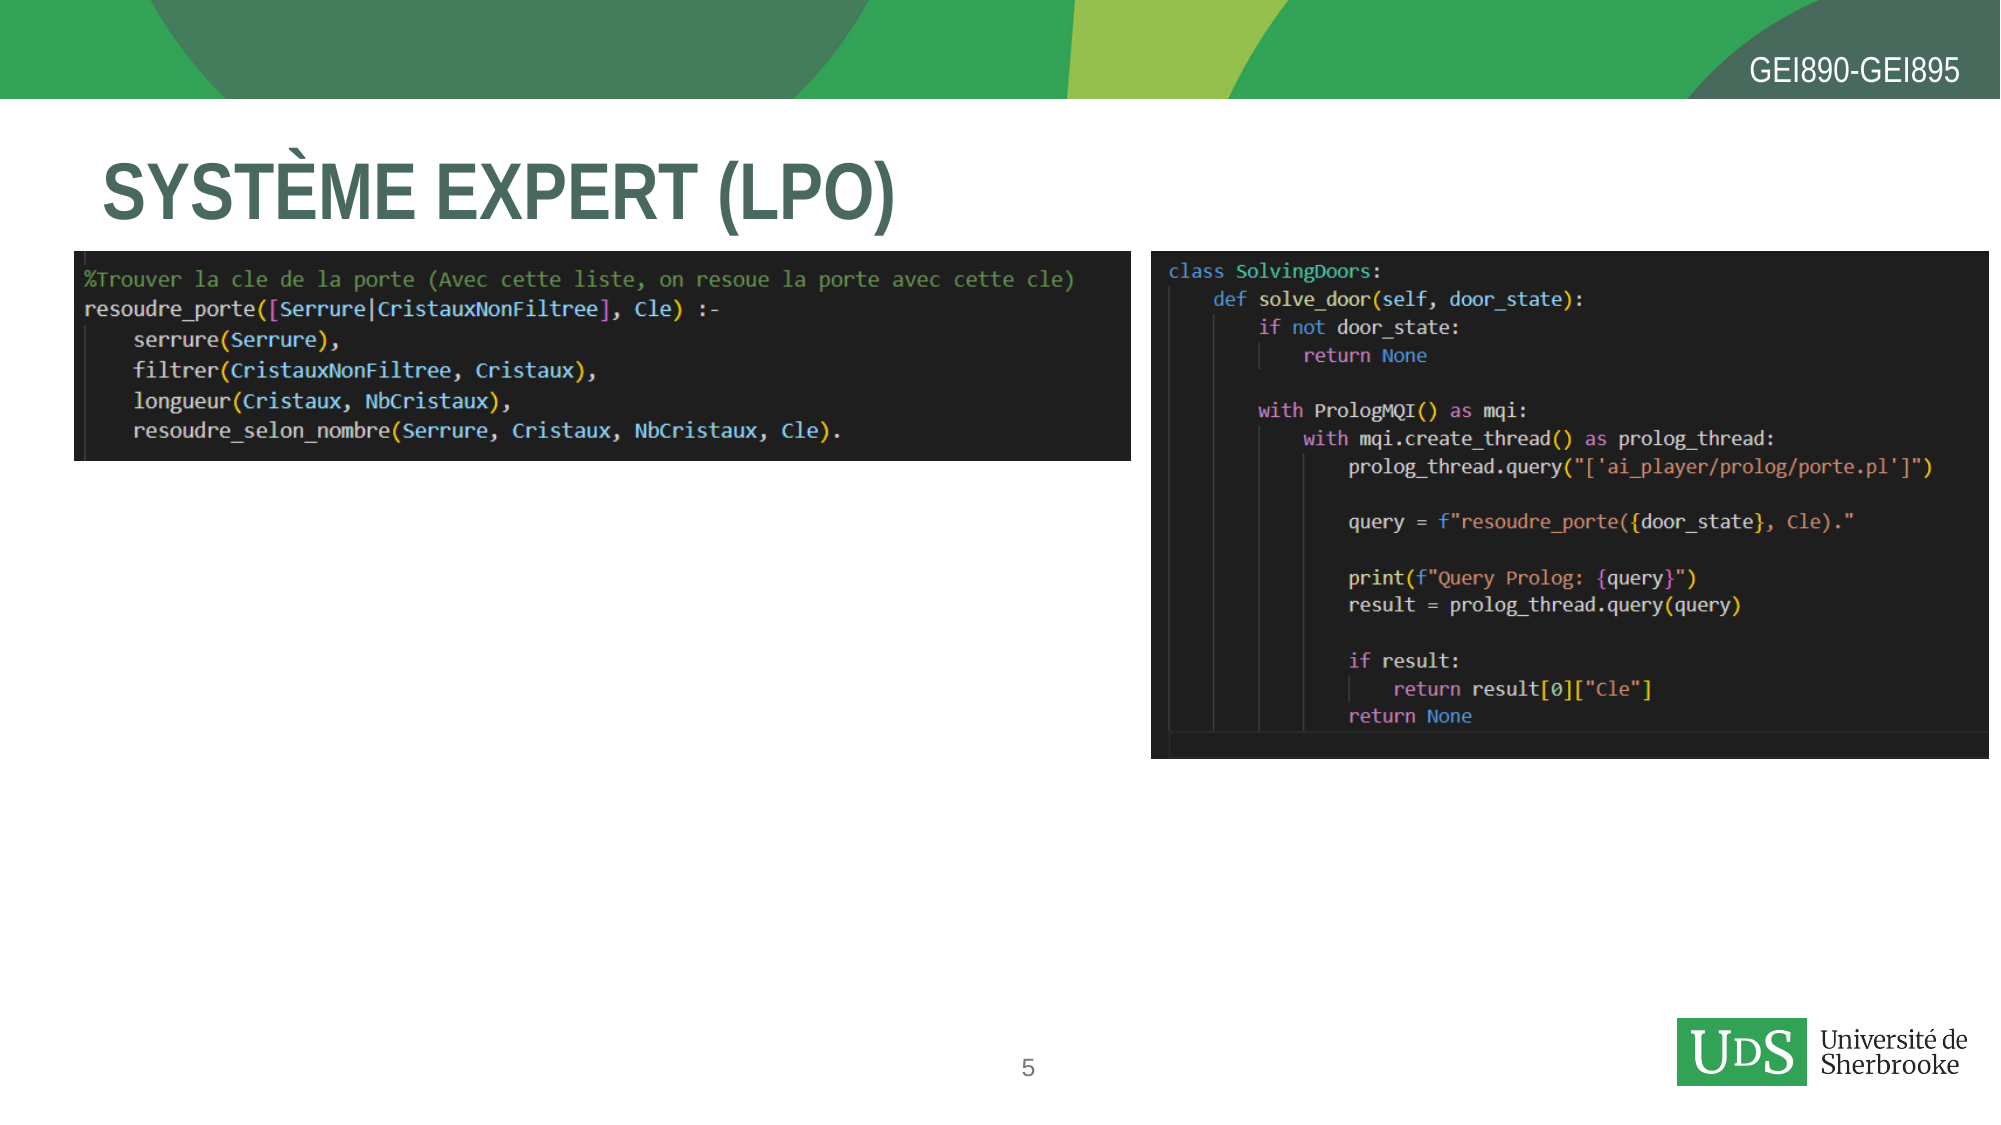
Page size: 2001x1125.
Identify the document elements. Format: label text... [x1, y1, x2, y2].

picture [0, 0, 2000, 99]
title Système expert (LPO) [102, 139, 1961, 253]
picture [1677, 1018, 1967, 1086]
picture [1151, 251, 1989, 760]
slide_number 5 [949, 1036, 1051, 1097]
picture [73, 251, 1131, 461]
